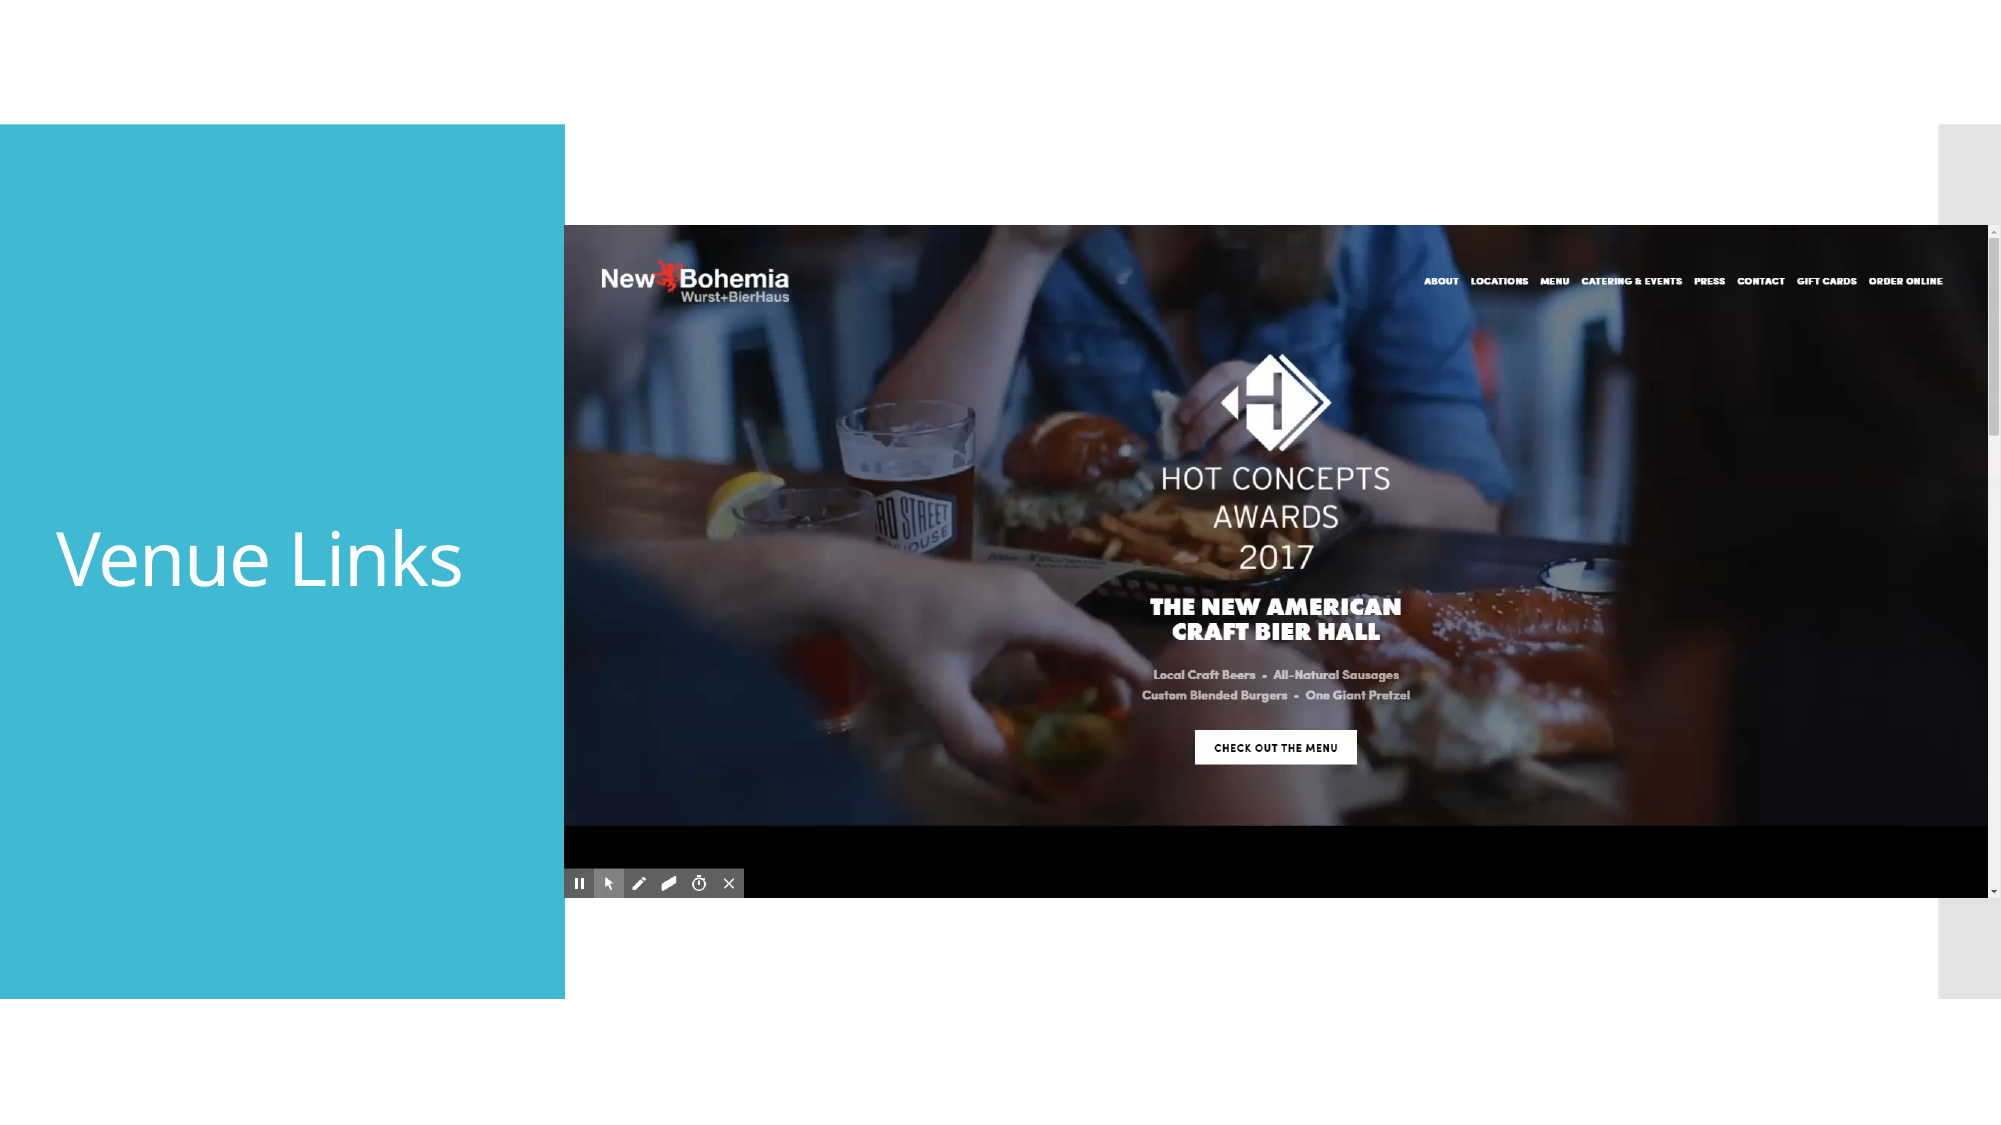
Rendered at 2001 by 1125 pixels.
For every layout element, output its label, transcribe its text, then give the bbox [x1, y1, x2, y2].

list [563, 224, 2000, 899]
title Venue Links [41, 184, 525, 940]
